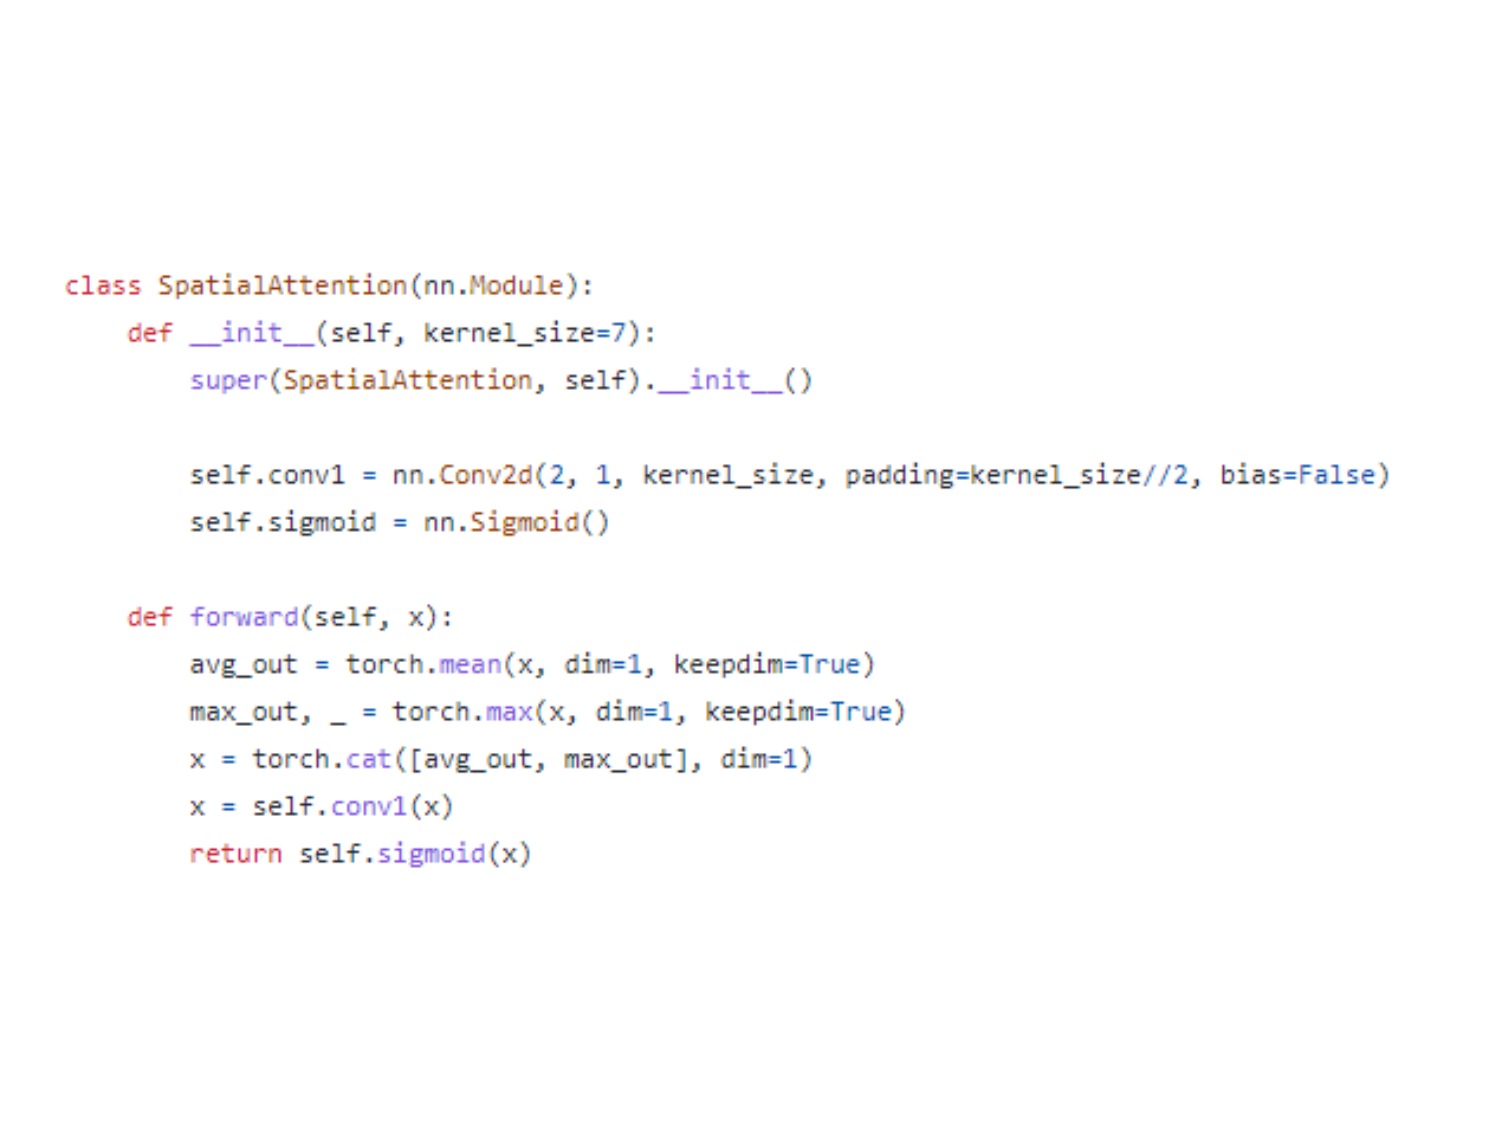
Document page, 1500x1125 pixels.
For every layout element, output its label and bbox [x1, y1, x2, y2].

picture [64, 243, 1424, 894]
